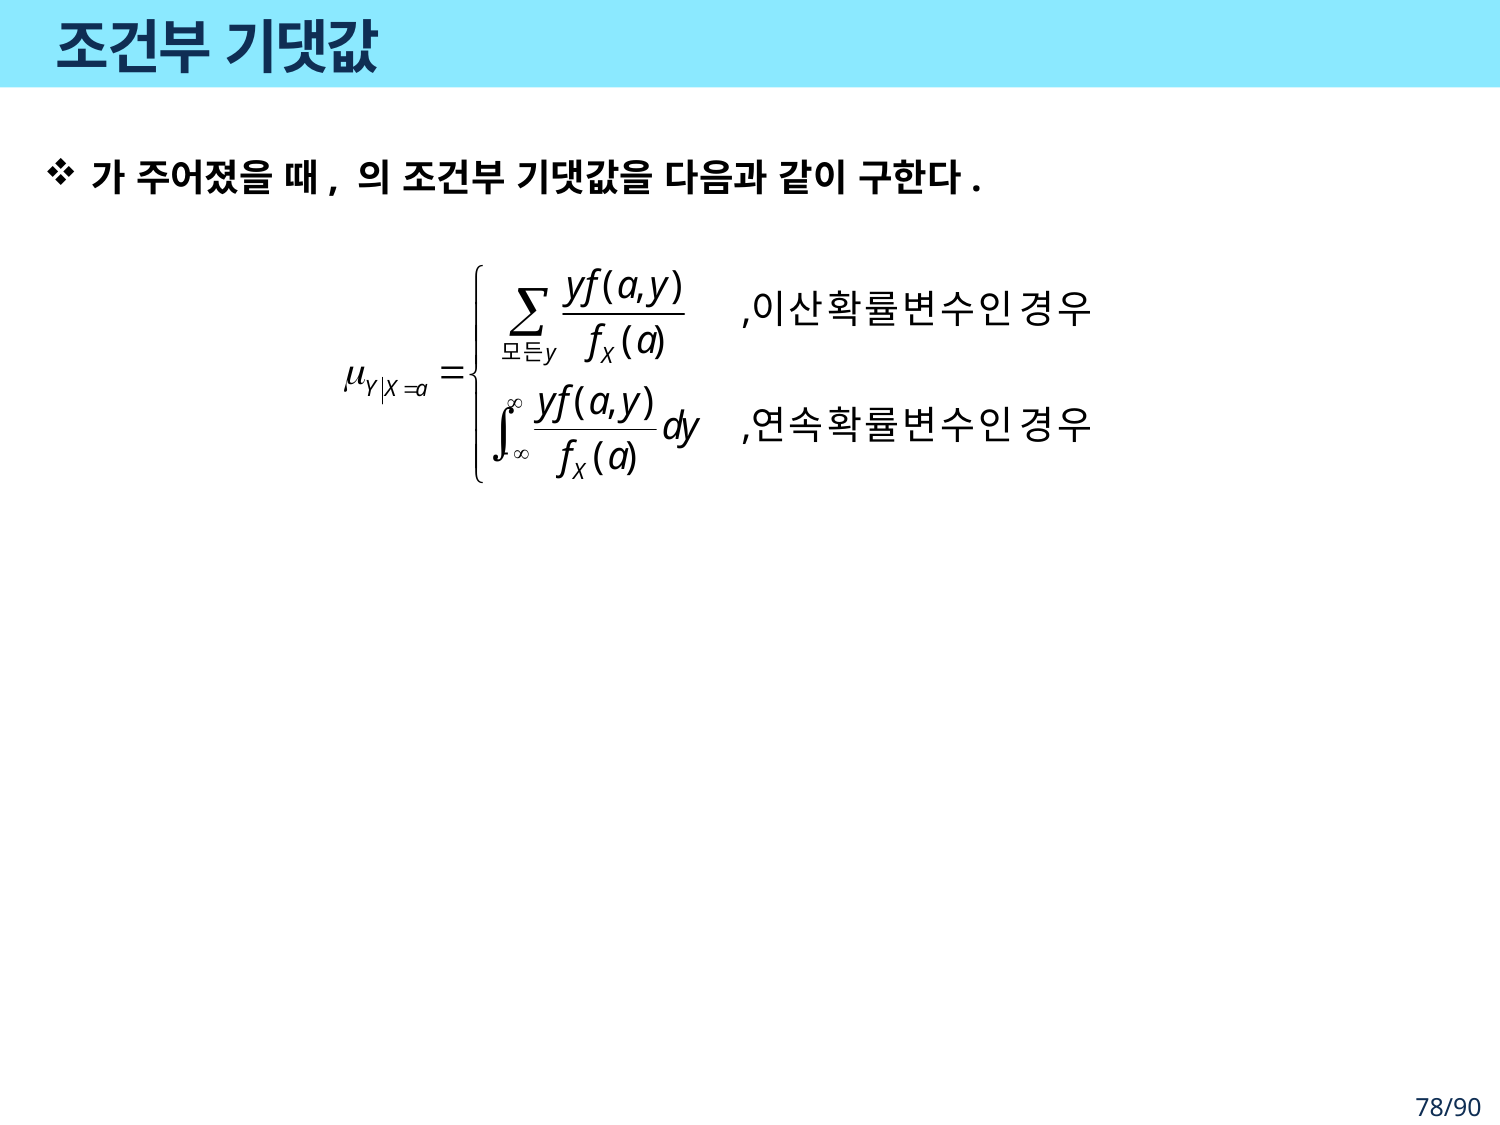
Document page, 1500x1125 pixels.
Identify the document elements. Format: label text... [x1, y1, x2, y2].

title 조건부 기댓값 [40, 5, 1288, 84]
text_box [336, 257, 1100, 492]
